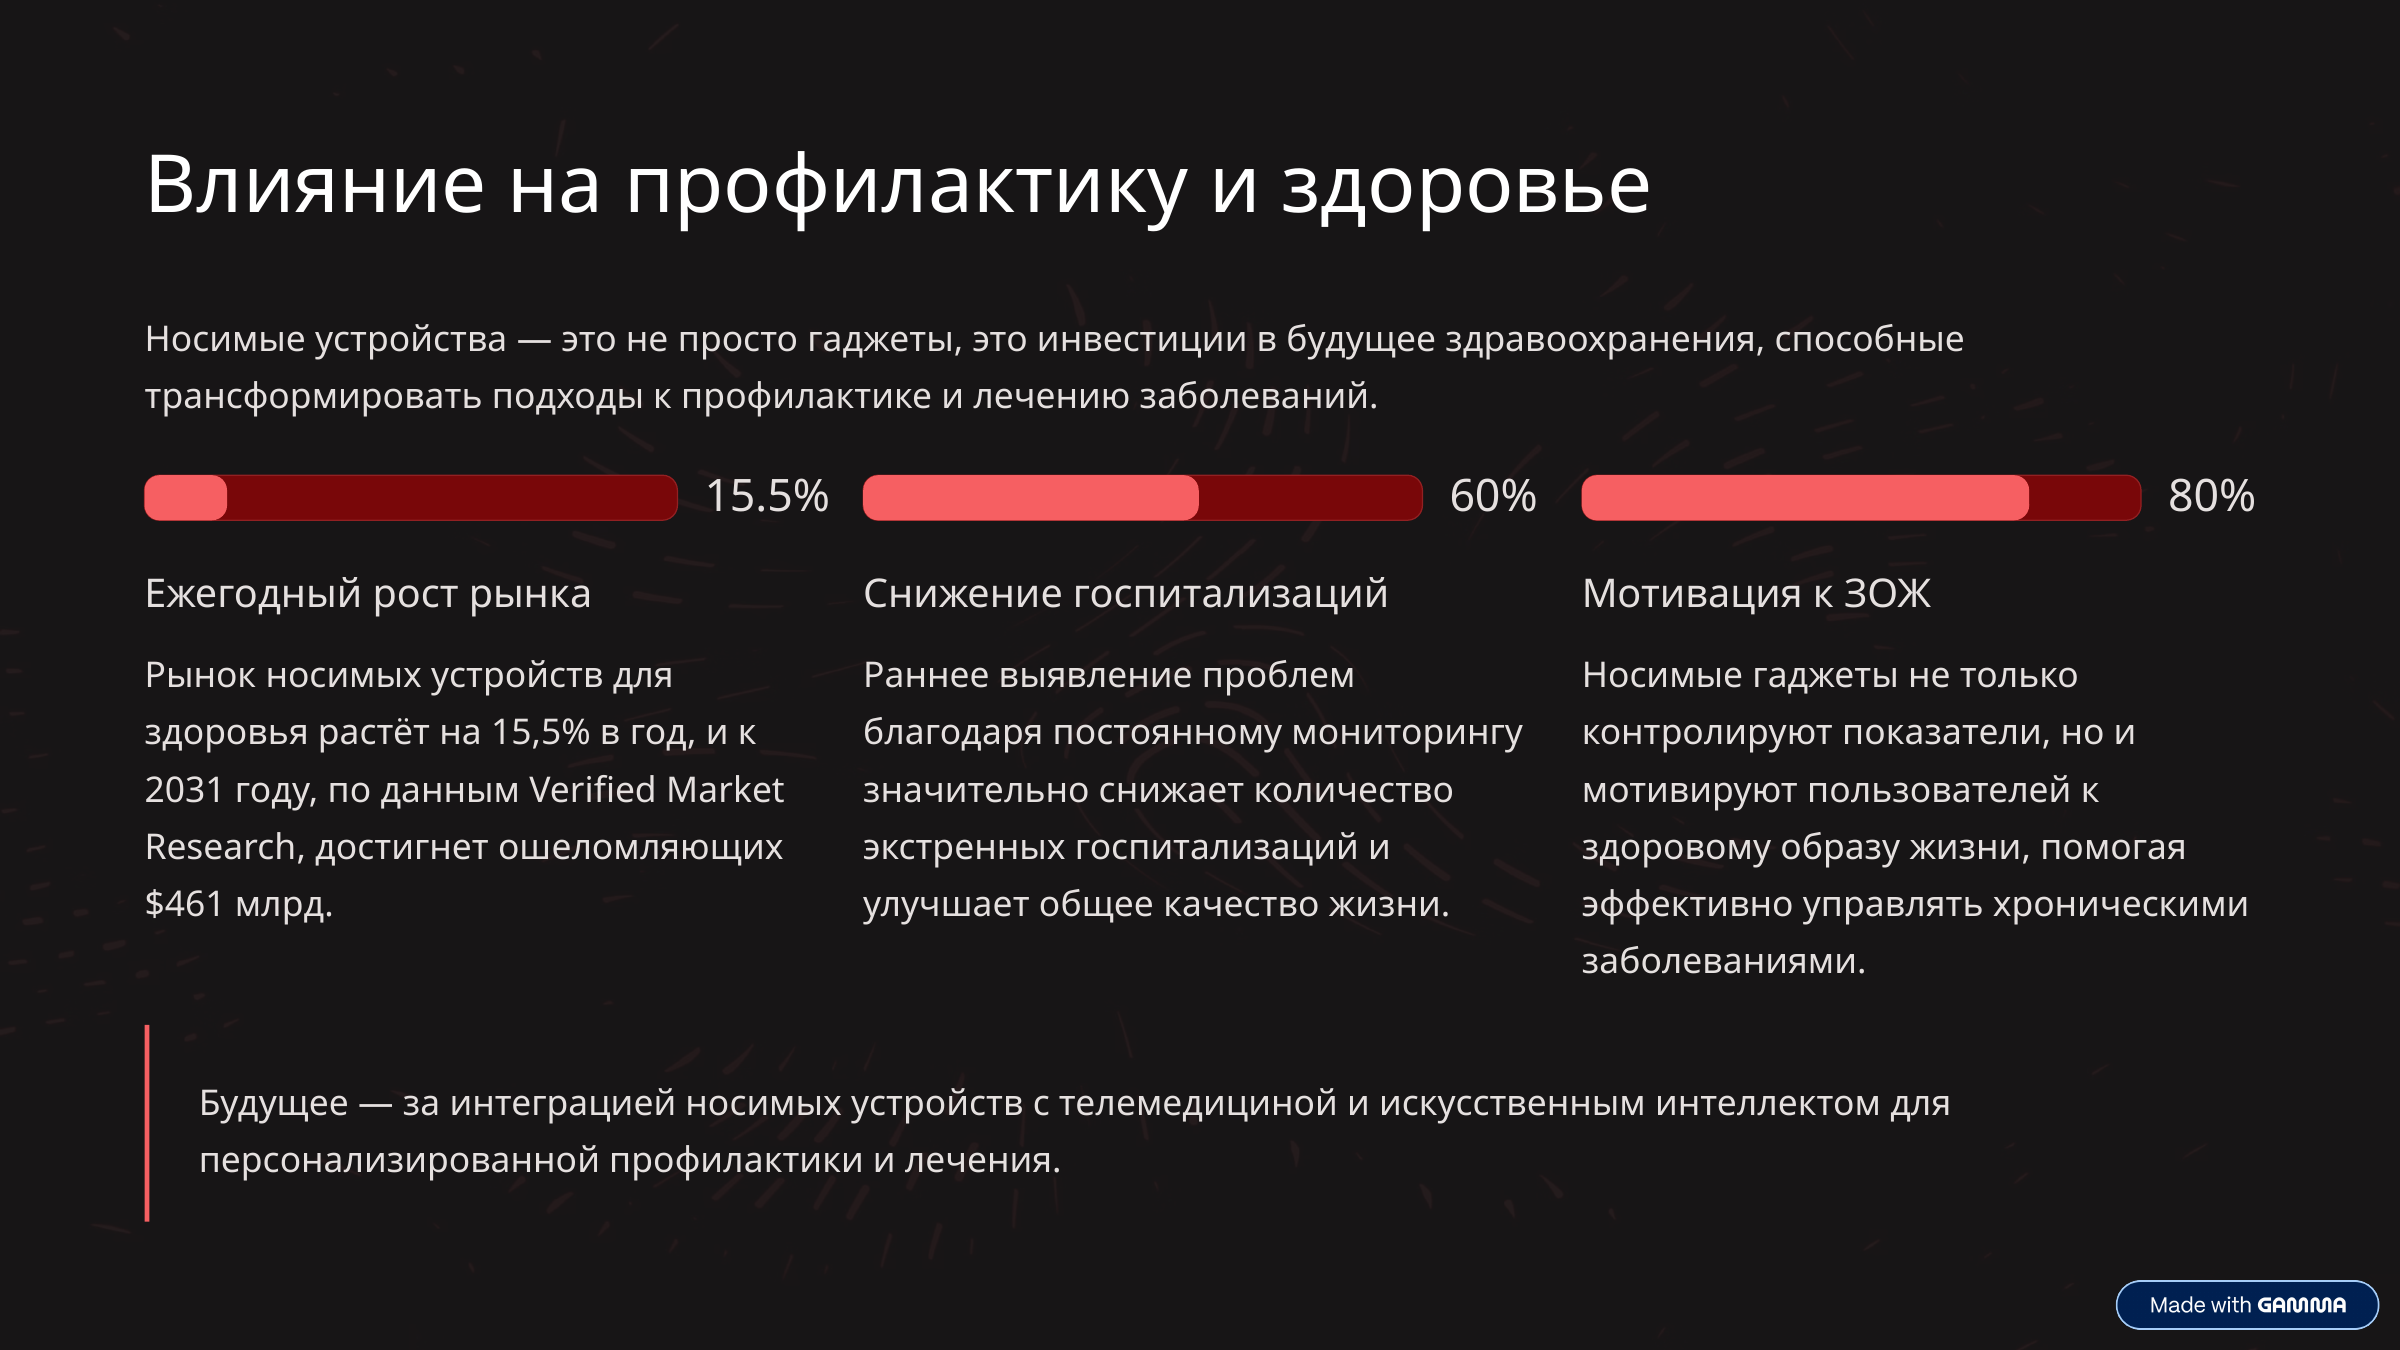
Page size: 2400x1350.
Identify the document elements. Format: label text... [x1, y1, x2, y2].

text_box Носимые гаджеты не только контролируют показатели, но и мотивируют пользователей к здоровому образу жизни, помогая эффективно управлять хроническими заболеваниями. [1581, 637, 2256, 985]
text_box Рынок носимых устройств для здоровья растёт на 15,5% в год, и к 2031 году, по данным Verified Market Research, достигнет ошеломляющих $461 млрд. [144, 637, 818, 927]
text_box Мотивация к ЗОЖ [1581, 565, 1984, 616]
text_box [1581, 475, 2030, 521]
text_box Носимые устройства — это не просто гаджеты, это инвестиции в будущее здравоохранения, способные трансформировать подходы к профилактике и лечению заболеваний. [144, 300, 2256, 417]
text_box 60% [1449, 475, 1537, 521]
text_box 80% [2168, 475, 2256, 521]
text_box [863, 475, 1199, 521]
text_box Ежегодный рост рынка [144, 565, 592, 616]
text_box [215, 475, 678, 521]
text_box Будущее — за интеграцией носимых устройств с телемедициной и искусственным интеллектом для персонализированной профилактики и лечения. [198, 1065, 2256, 1182]
text_box Влияние на профилактику и здоровье [144, 128, 1623, 229]
text_box [2017, 475, 2142, 521]
text_box Раннее выявление проблем благодаря постоянному мониторингу значительно снижает количество экстренных госпитализаций и улучшает общее качество жизни. [863, 637, 1537, 927]
picture [2106, 1271, 2389, 1339]
text_box 15.5% [704, 475, 819, 521]
text_box [144, 1024, 150, 1222]
text_box Снижение госпитализаций [863, 565, 1392, 616]
text_box [144, 475, 228, 521]
text_box [1186, 475, 1423, 521]
